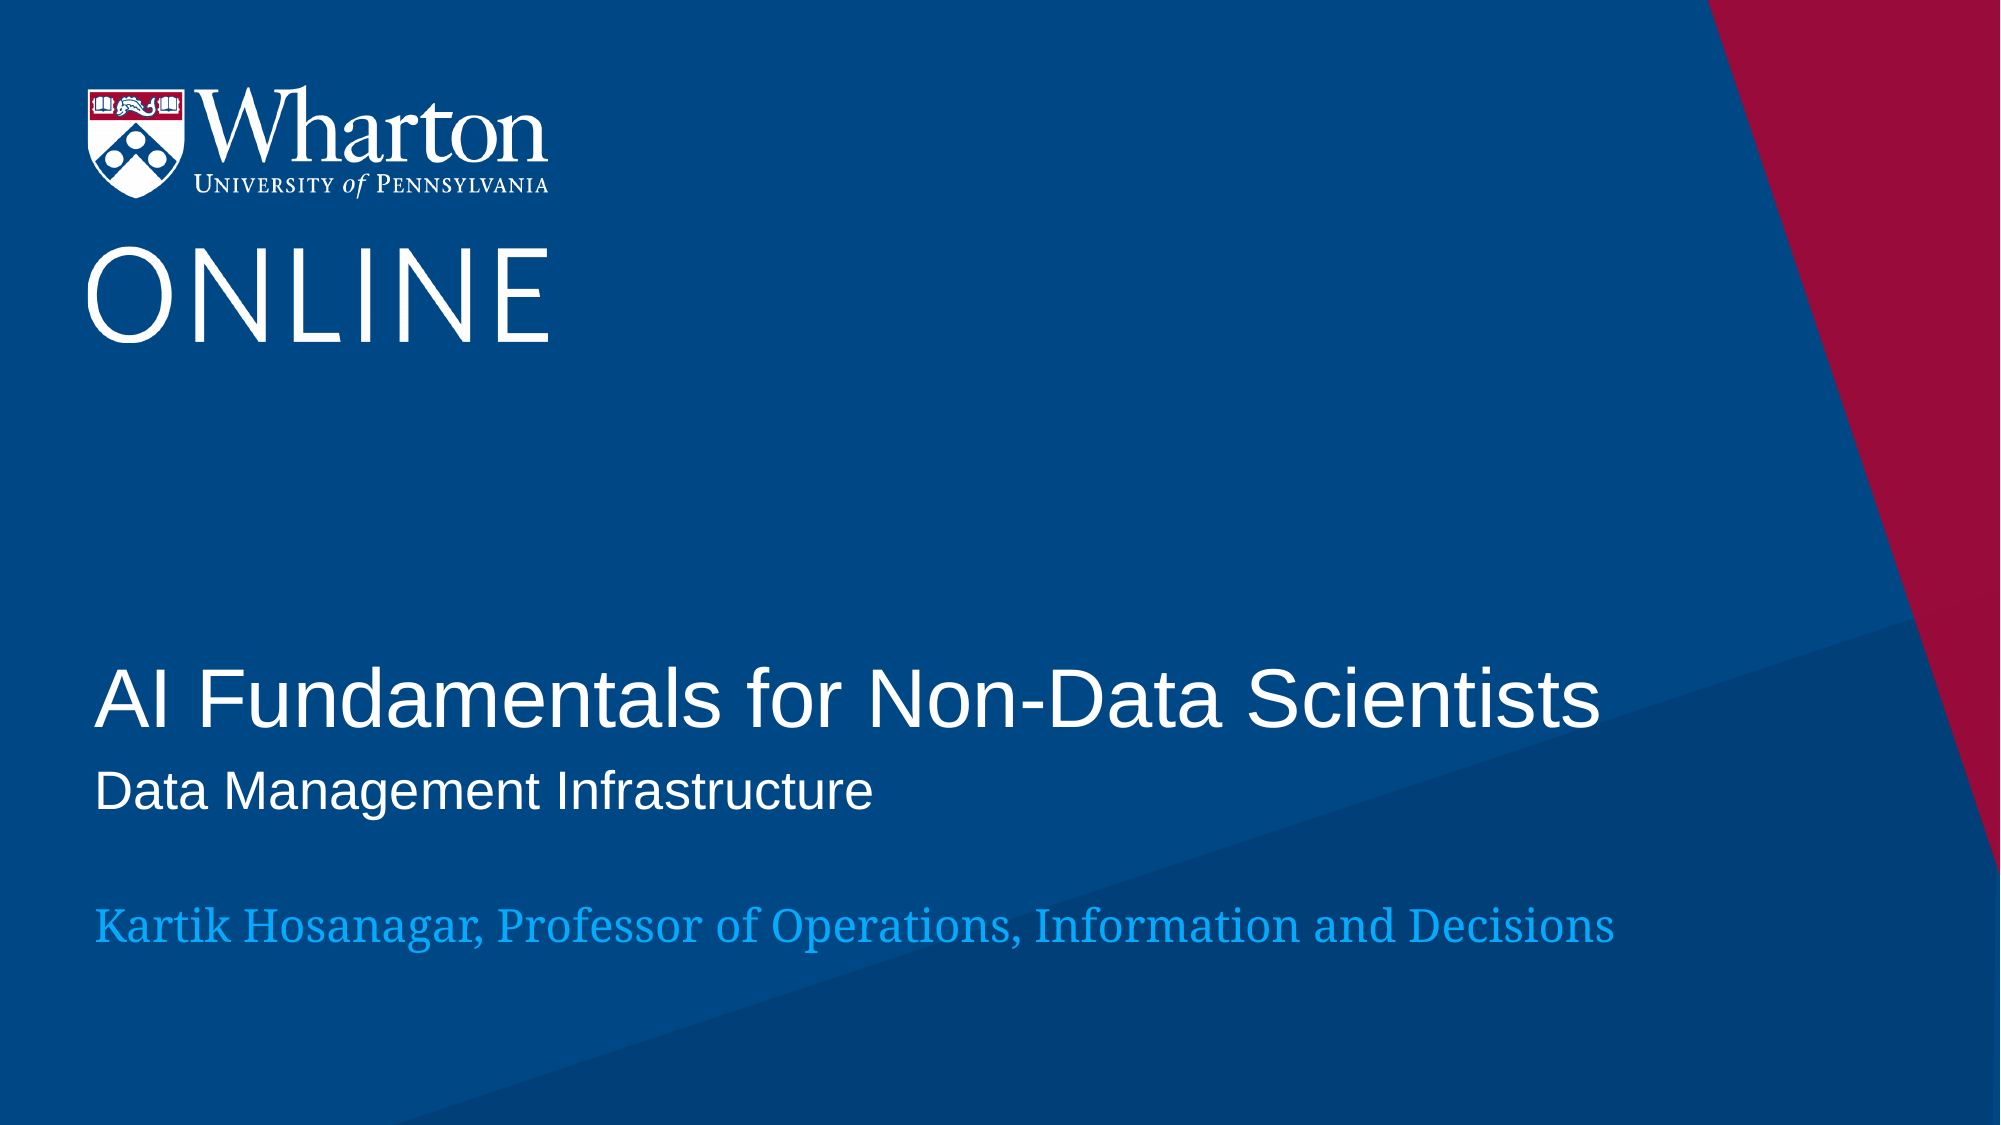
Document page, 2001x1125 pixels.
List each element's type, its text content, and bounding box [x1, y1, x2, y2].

picture [87, 85, 548, 343]
list Data Management Infrastructure [94, 746, 1595, 830]
title AI Fundamentals for Non-Data Scientists [94, 571, 1875, 746]
text_box Kartik Hosanagar, Professor of Operations, Information and Decisions [94, 890, 1923, 1017]
